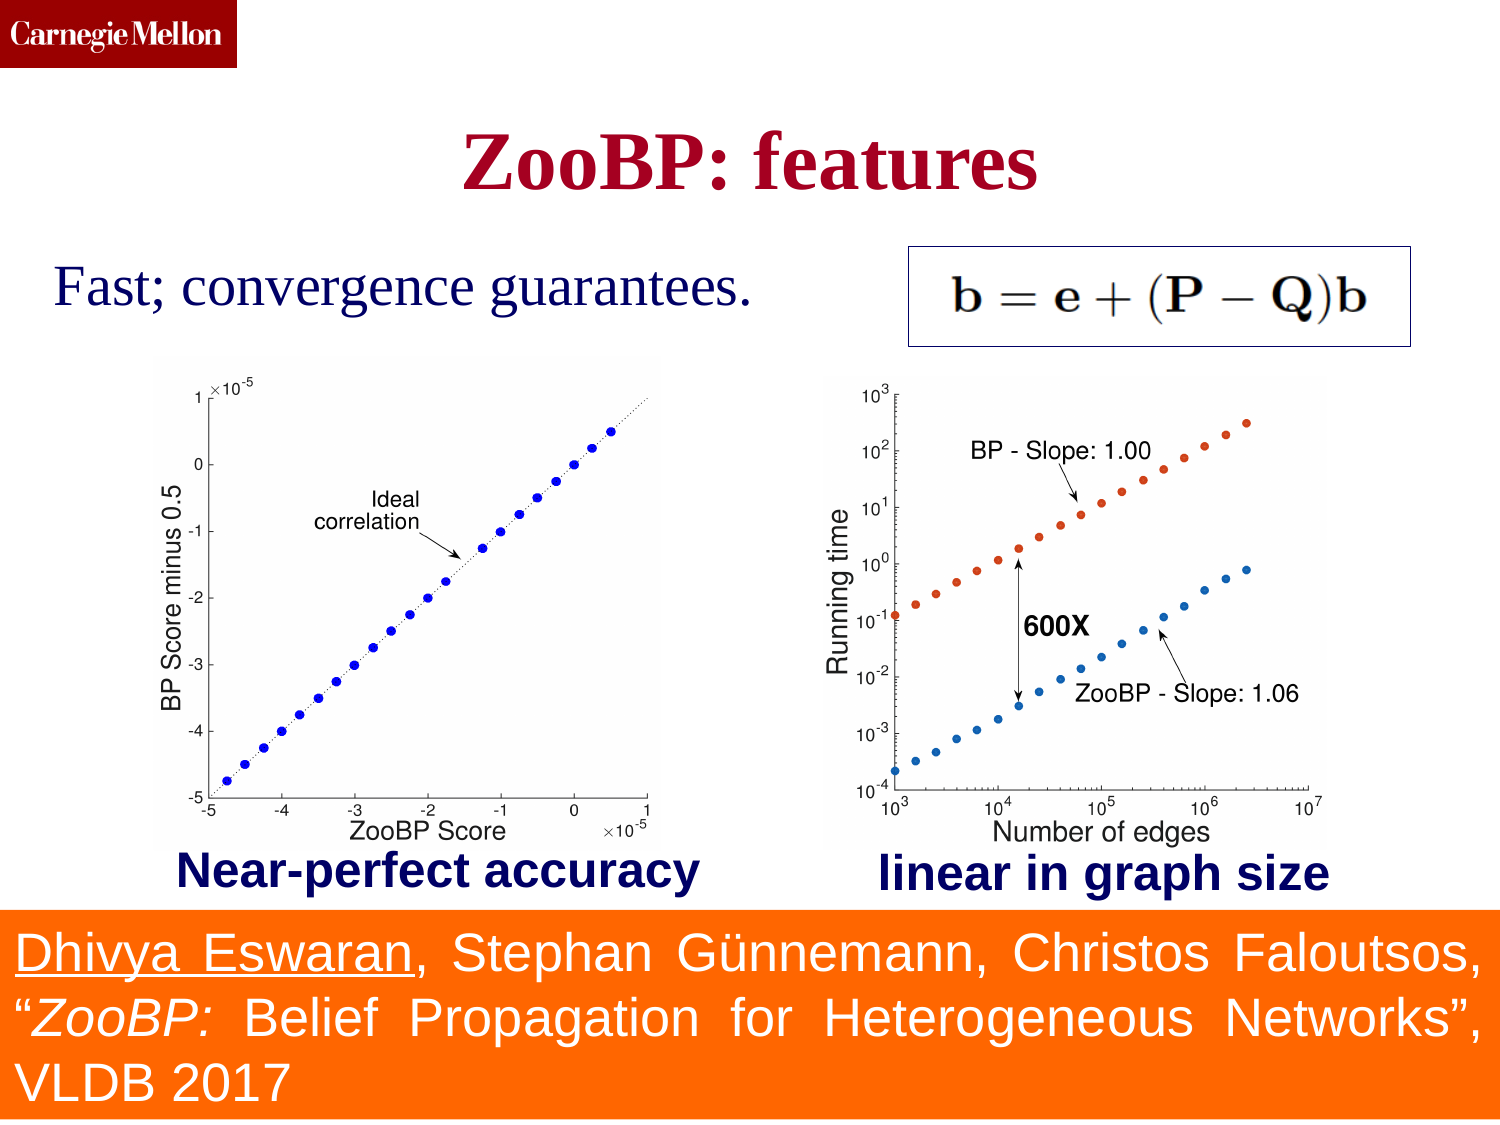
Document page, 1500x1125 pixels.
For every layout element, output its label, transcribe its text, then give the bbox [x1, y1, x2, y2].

picture [823, 376, 1327, 850]
picture [153, 355, 662, 852]
text_box [908, 245, 1411, 346]
title ZooBP: features [112, 99, 1388, 213]
text_box linear in graph size [862, 832, 1346, 908]
text_box Dhivya Eswaran, Stephan Günnemann, Christos Faloutsos, “ZooBP: Belief Propagation for Heterogeneous Networks”, VLDB 2017 [0, 909, 1500, 1120]
text_box Near-perfect accuracy [160, 829, 716, 905]
list Fast; convergence guarantees. [38, 239, 1500, 381]
picture [886, 249, 1395, 347]
picture [0, 0, 237, 68]
